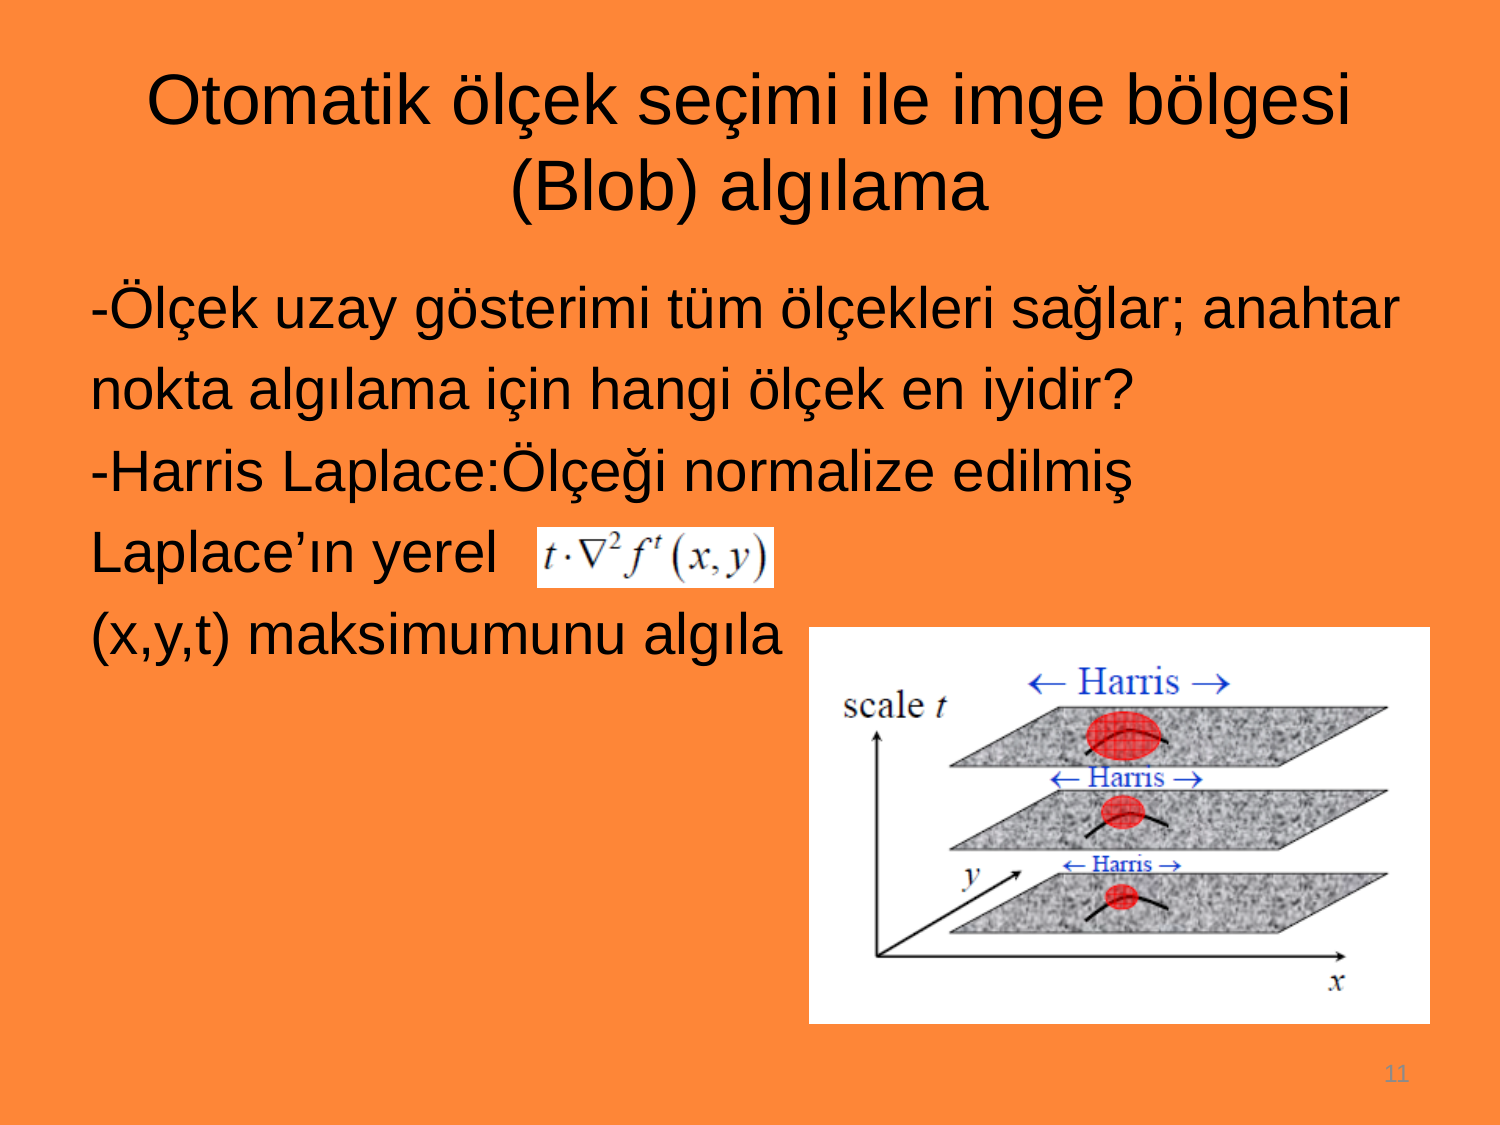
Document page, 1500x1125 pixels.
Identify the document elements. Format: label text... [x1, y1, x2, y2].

list -Ölçek uzay gösterimi tüm ölçekleri sağlar; anahtar nokta algılama için hangi ölçek en iyidir? -Harris Laplace:Ölçeği normalize edilmiş Laplace’ın yerel (x,y,t) maksimumunu algıla [75, 262, 1425, 1005]
picture [537, 526, 774, 589]
picture [808, 627, 1430, 1024]
slide_number 11 [1074, 1042, 1425, 1103]
title Otomatik ölçek seçimi ile imge bölgesi (Blob) algılama [75, 45, 1425, 233]
